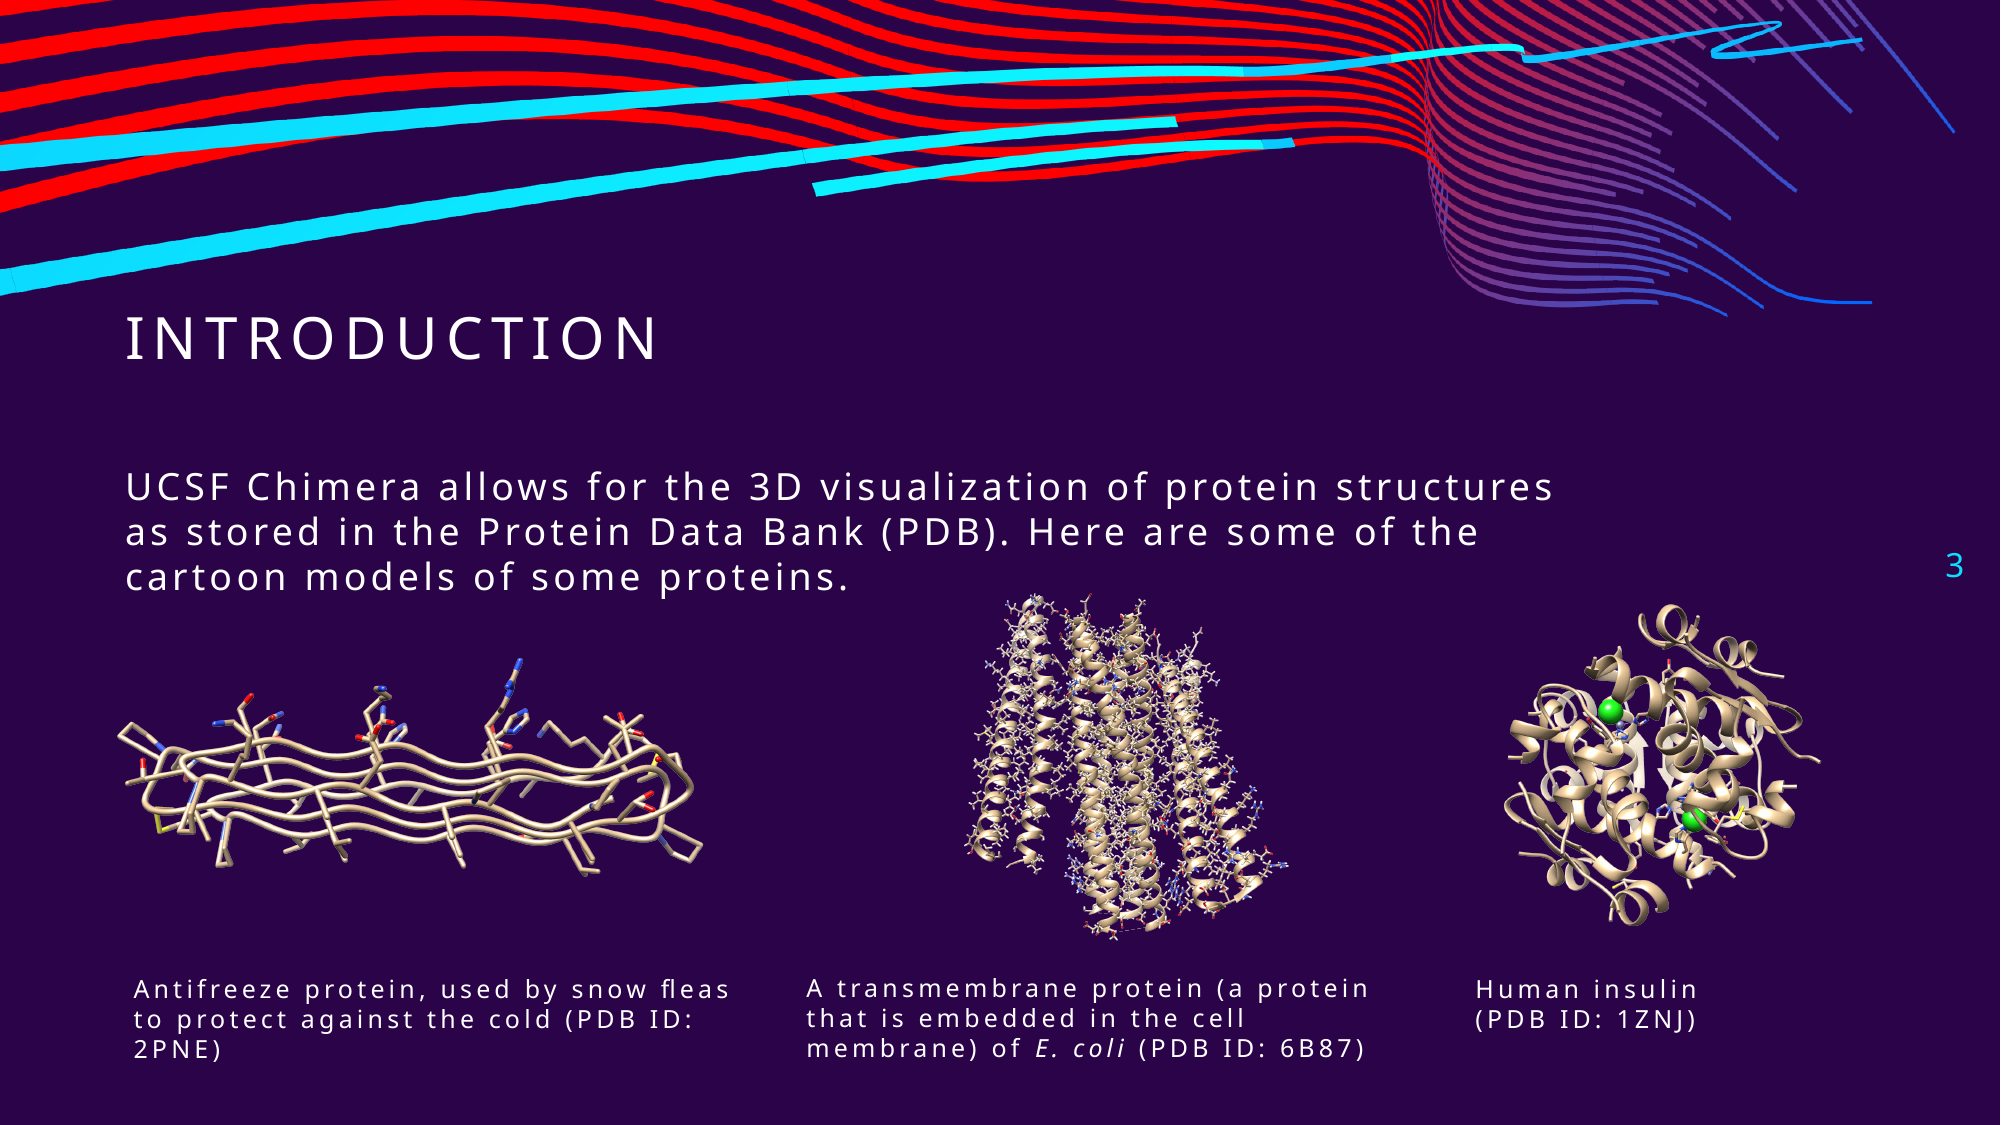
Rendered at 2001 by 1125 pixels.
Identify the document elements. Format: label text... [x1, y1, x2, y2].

text_box Human insulin (PDB ID: 1ZNJ) [1460, 966, 1889, 1070]
list UCSF Chimera allows for the 3D visualization of protein structures as stored in the Protein Data Bank (PDB). Here are some of the cartoon models of some proteins. [110, 455, 1601, 615]
text_box A transmembrane protein (a protein that is embedded in the cell membrane) of E. coli (PDB ID: 6B87) [791, 965, 1431, 1069]
slide_number 3 [1889, 519, 1980, 615]
picture [0, 0, 2000, 1125]
title INTRODUCTION [110, 302, 860, 398]
text_box Antifreeze protein, used by snow fleas to protect against the cold (PDB ID: 2PNE) [118, 966, 758, 1051]
